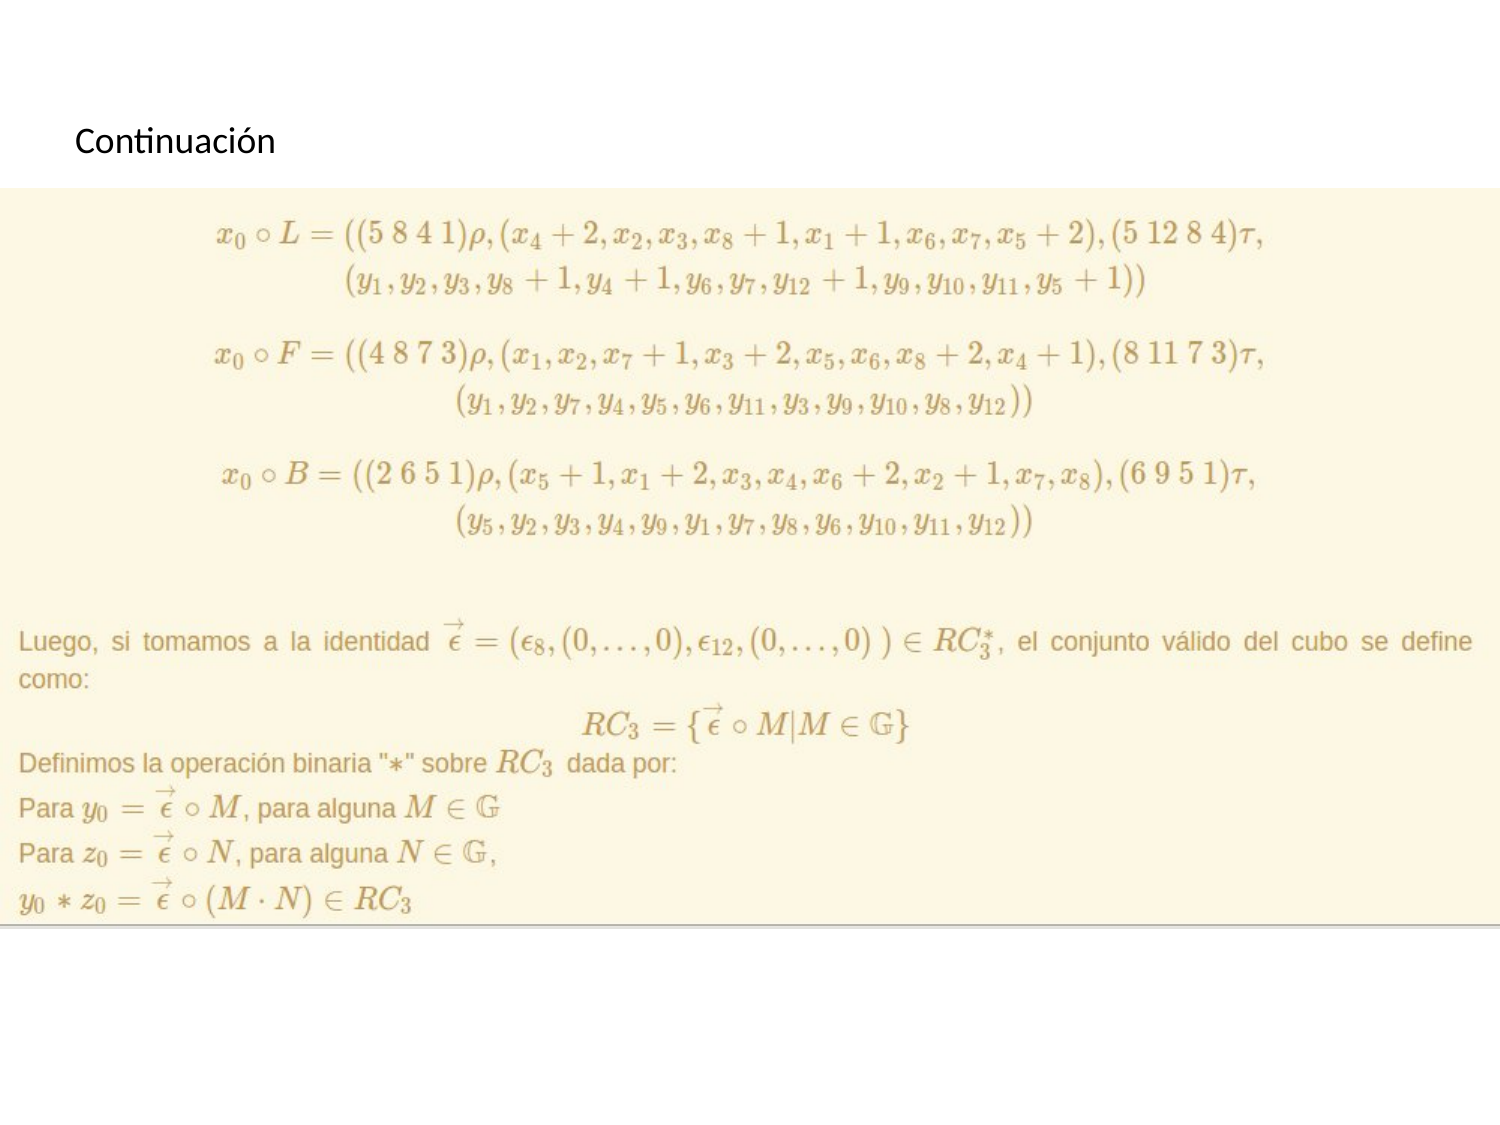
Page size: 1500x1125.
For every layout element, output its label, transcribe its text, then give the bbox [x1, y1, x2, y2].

text_box Continuación [75, 45, 1425, 187]
picture [0, 188, 1500, 929]
